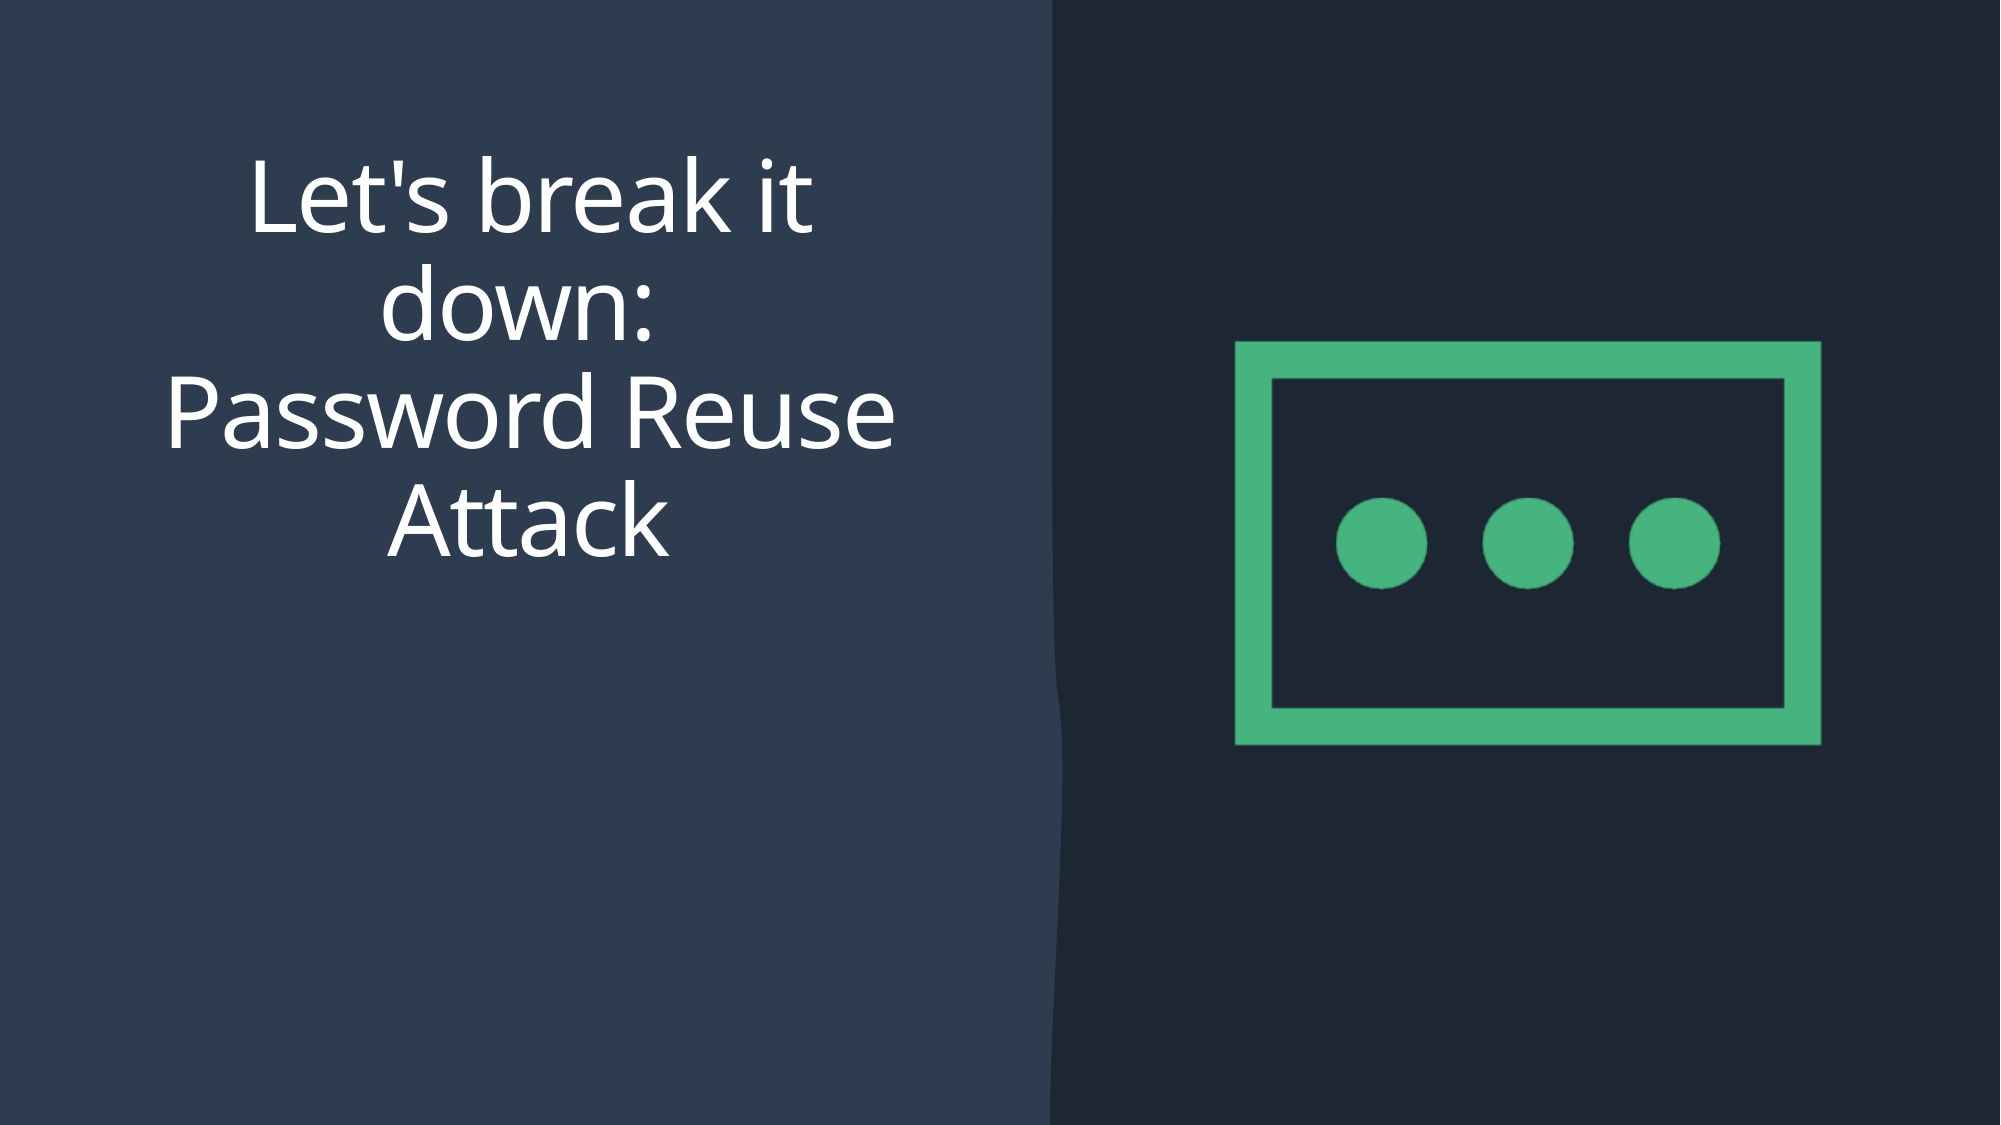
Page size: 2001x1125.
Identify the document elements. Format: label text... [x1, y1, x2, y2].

text_box [0, 0, 1061, 1125]
picture [1177, 210, 1880, 914]
text_box [1048, 0, 2000, 1125]
title Let's break it down: Password Reuse Attack [118, 118, 941, 579]
